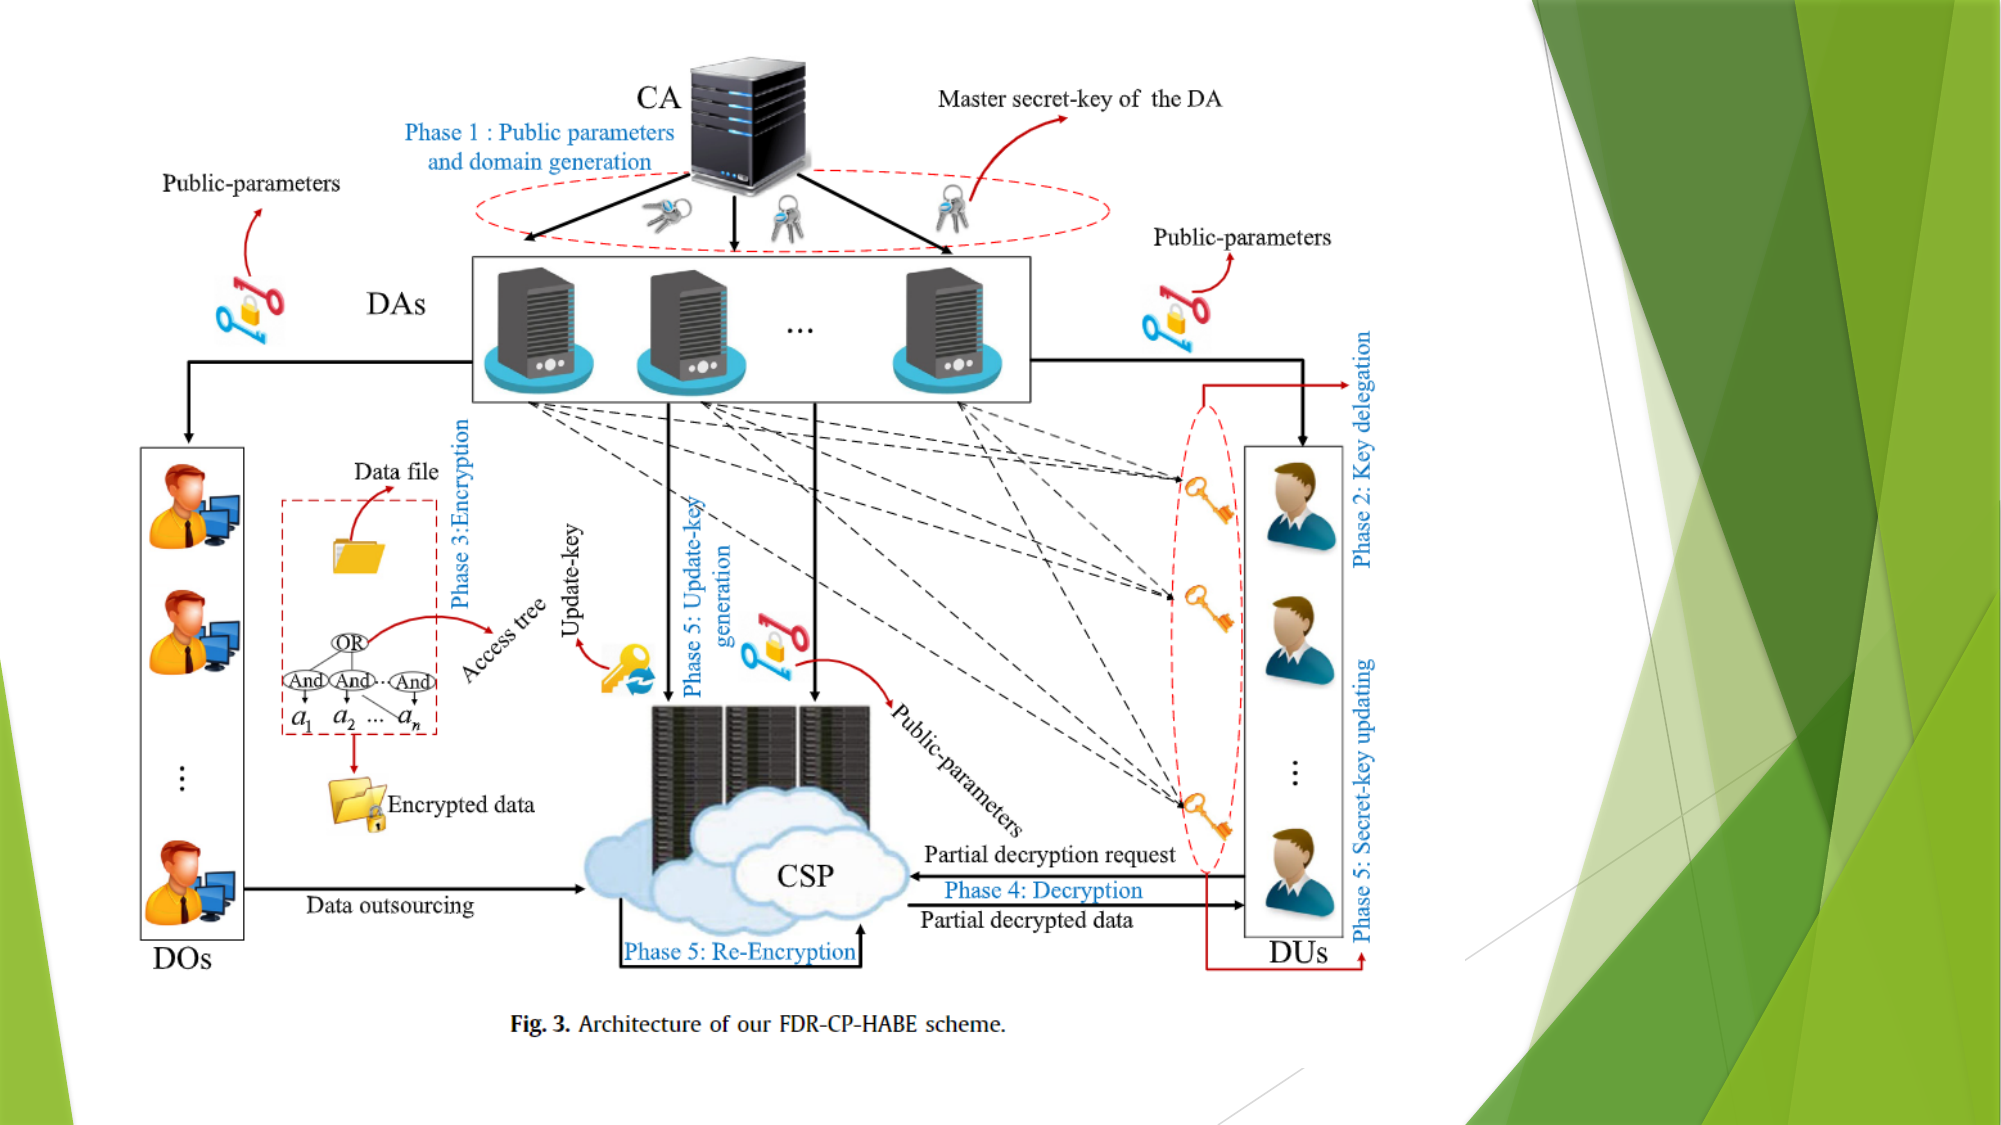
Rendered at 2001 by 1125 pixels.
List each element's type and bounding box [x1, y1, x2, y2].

list [74, 11, 1466, 1069]
